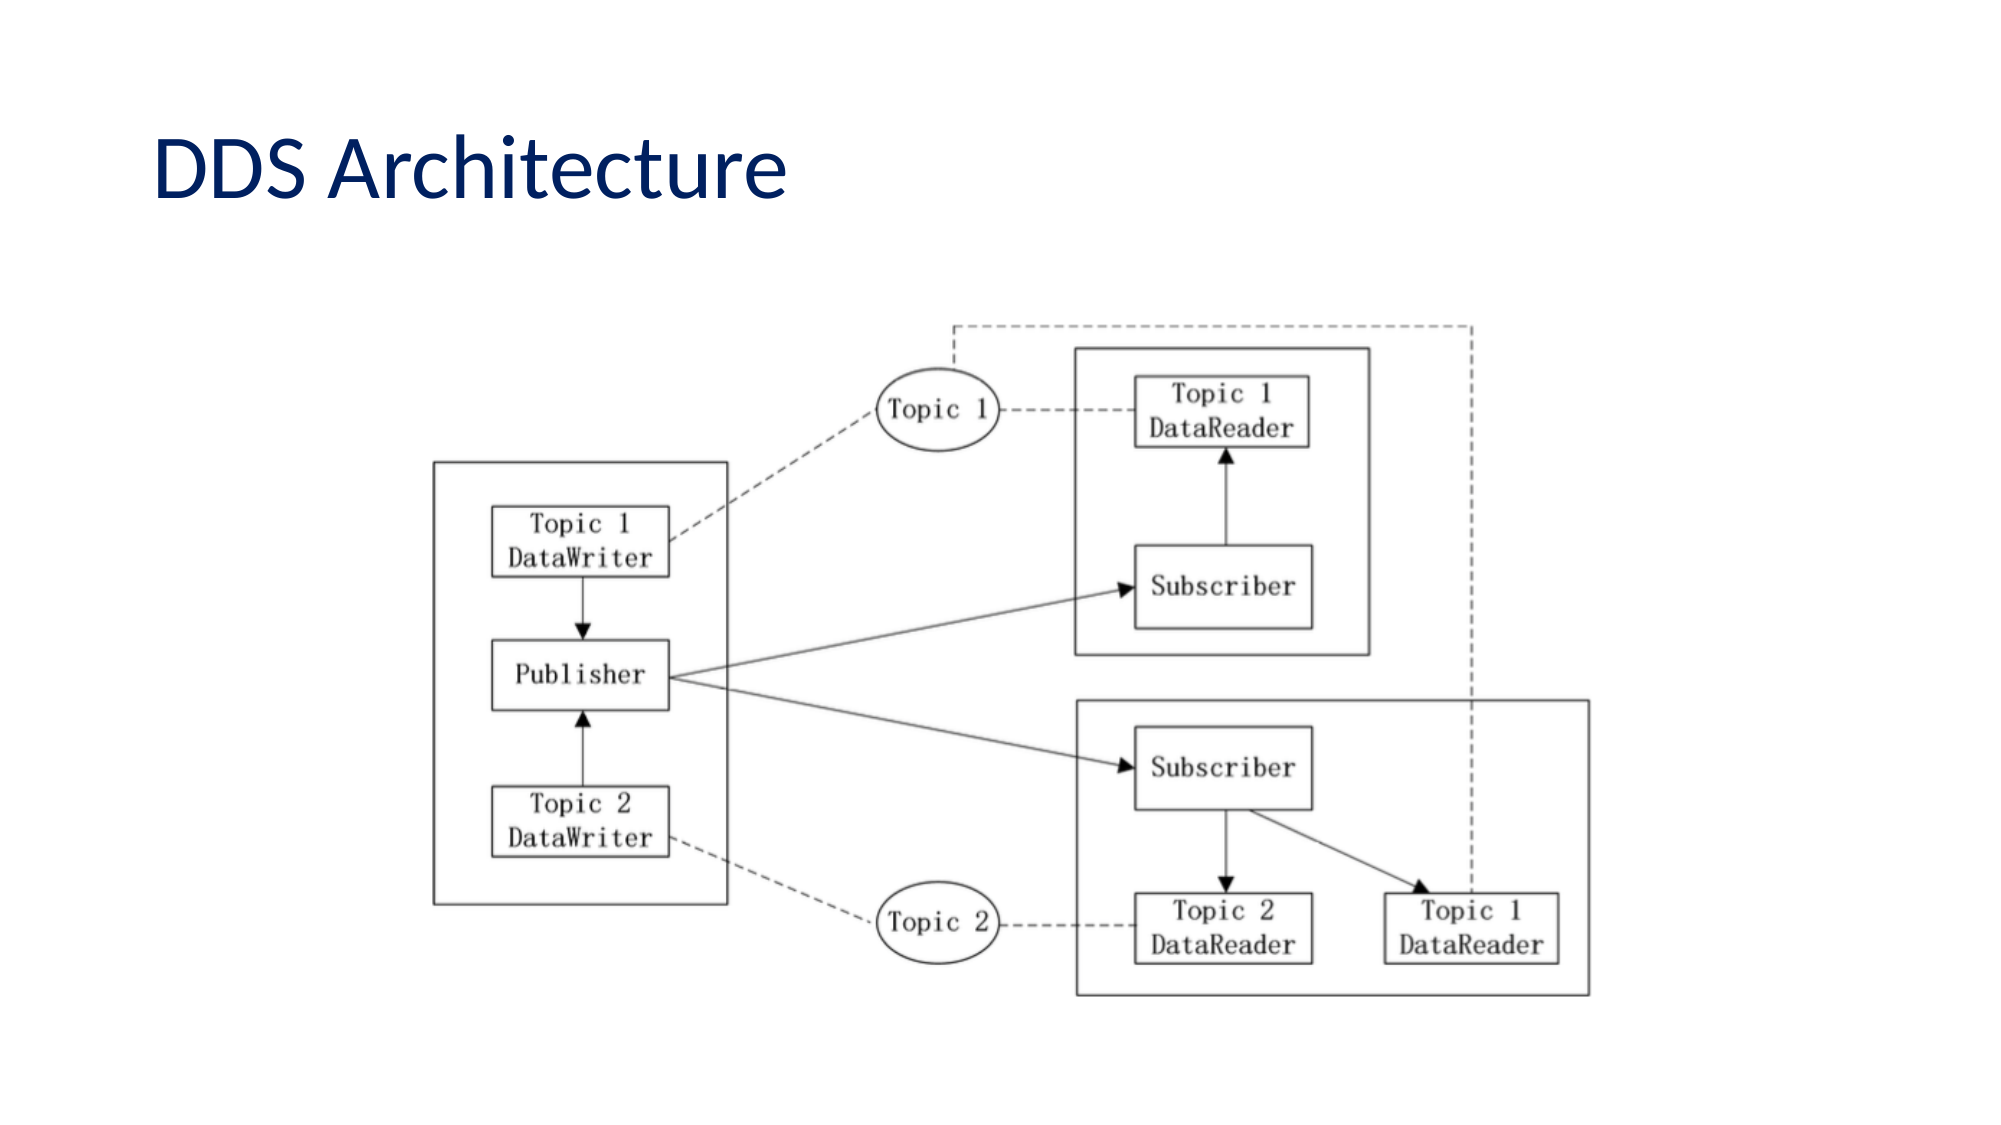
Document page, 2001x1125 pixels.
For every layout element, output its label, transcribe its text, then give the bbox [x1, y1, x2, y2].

title DDS Architecture [137, 59, 1863, 278]
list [375, 299, 1625, 1014]
